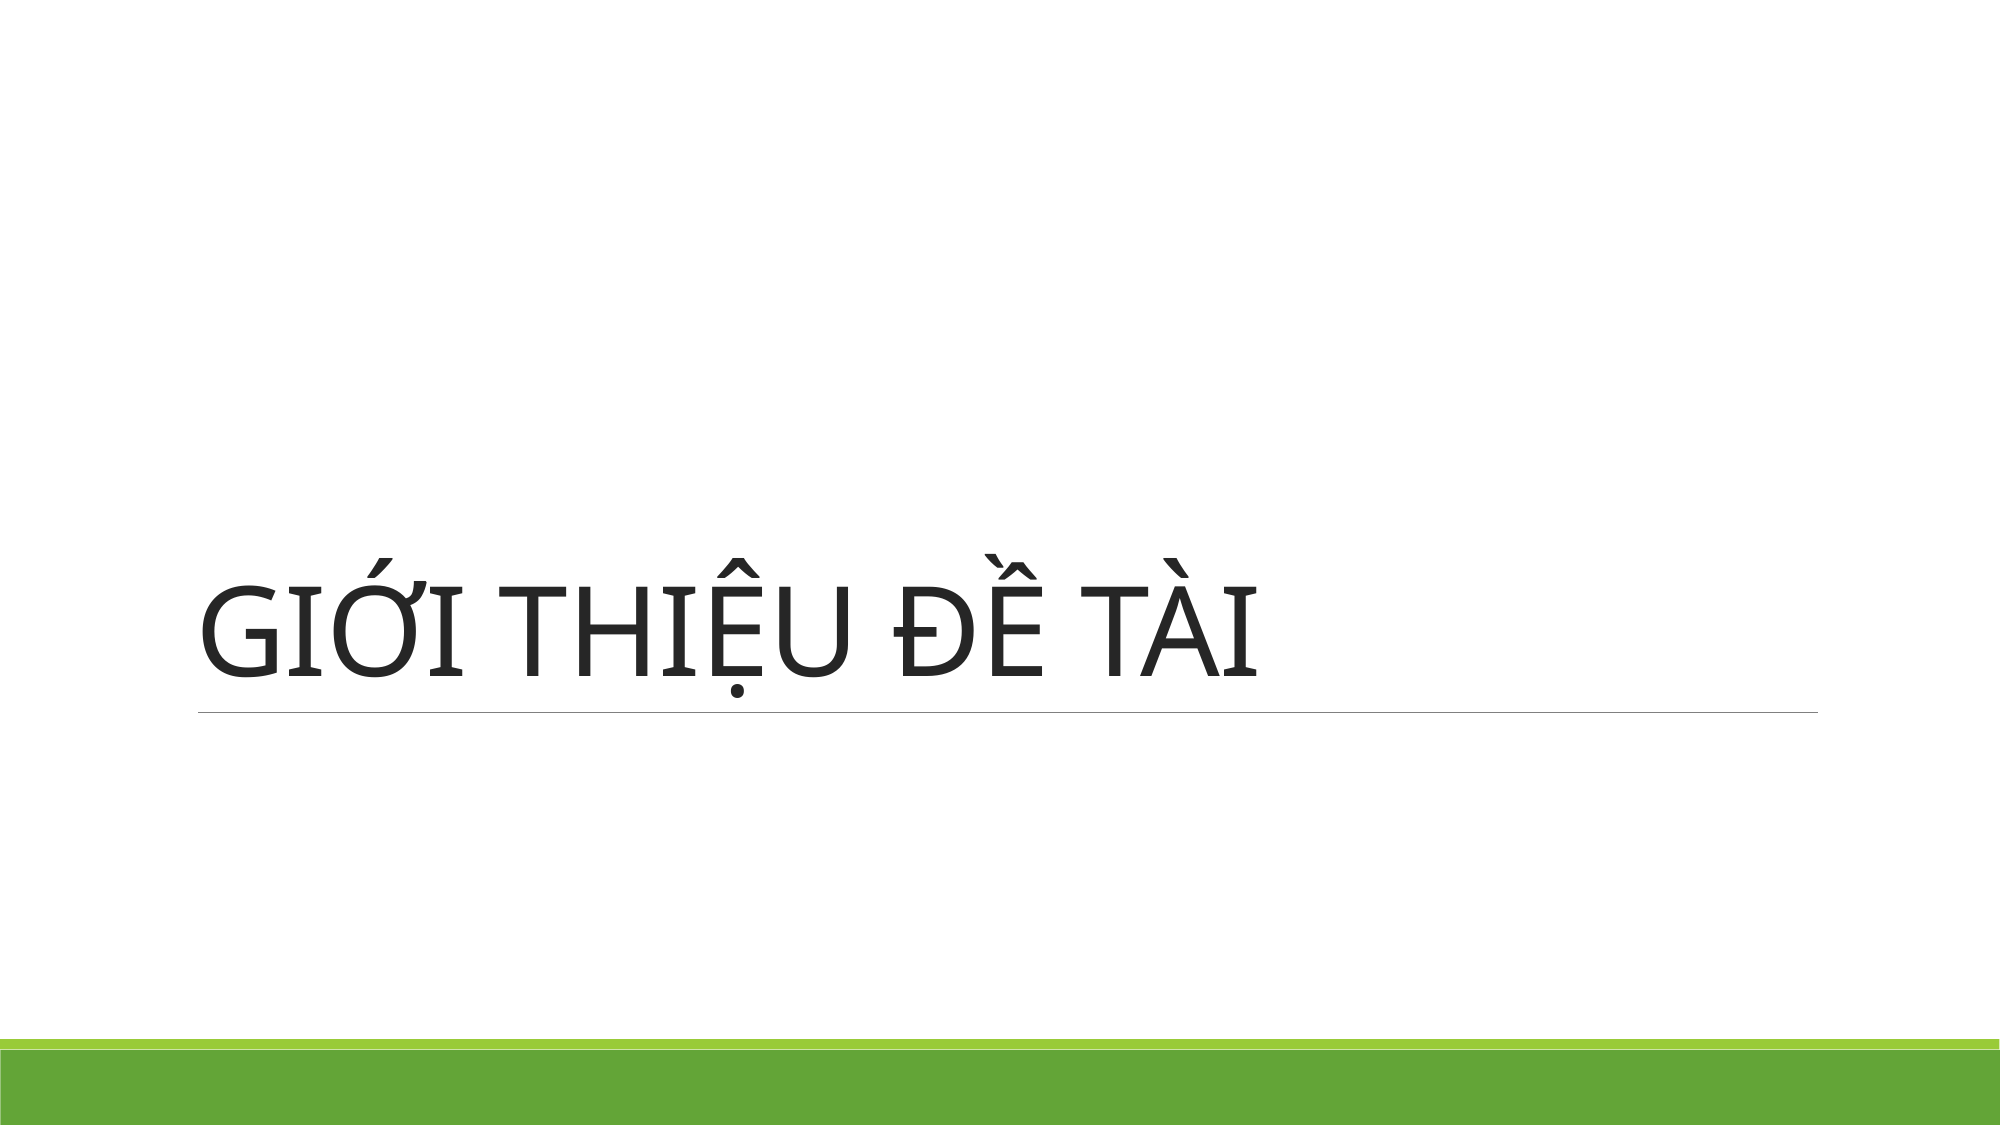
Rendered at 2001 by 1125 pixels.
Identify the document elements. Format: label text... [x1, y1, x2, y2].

title GIỚI THIỆU ĐỀ TÀI [180, 124, 1830, 710]
